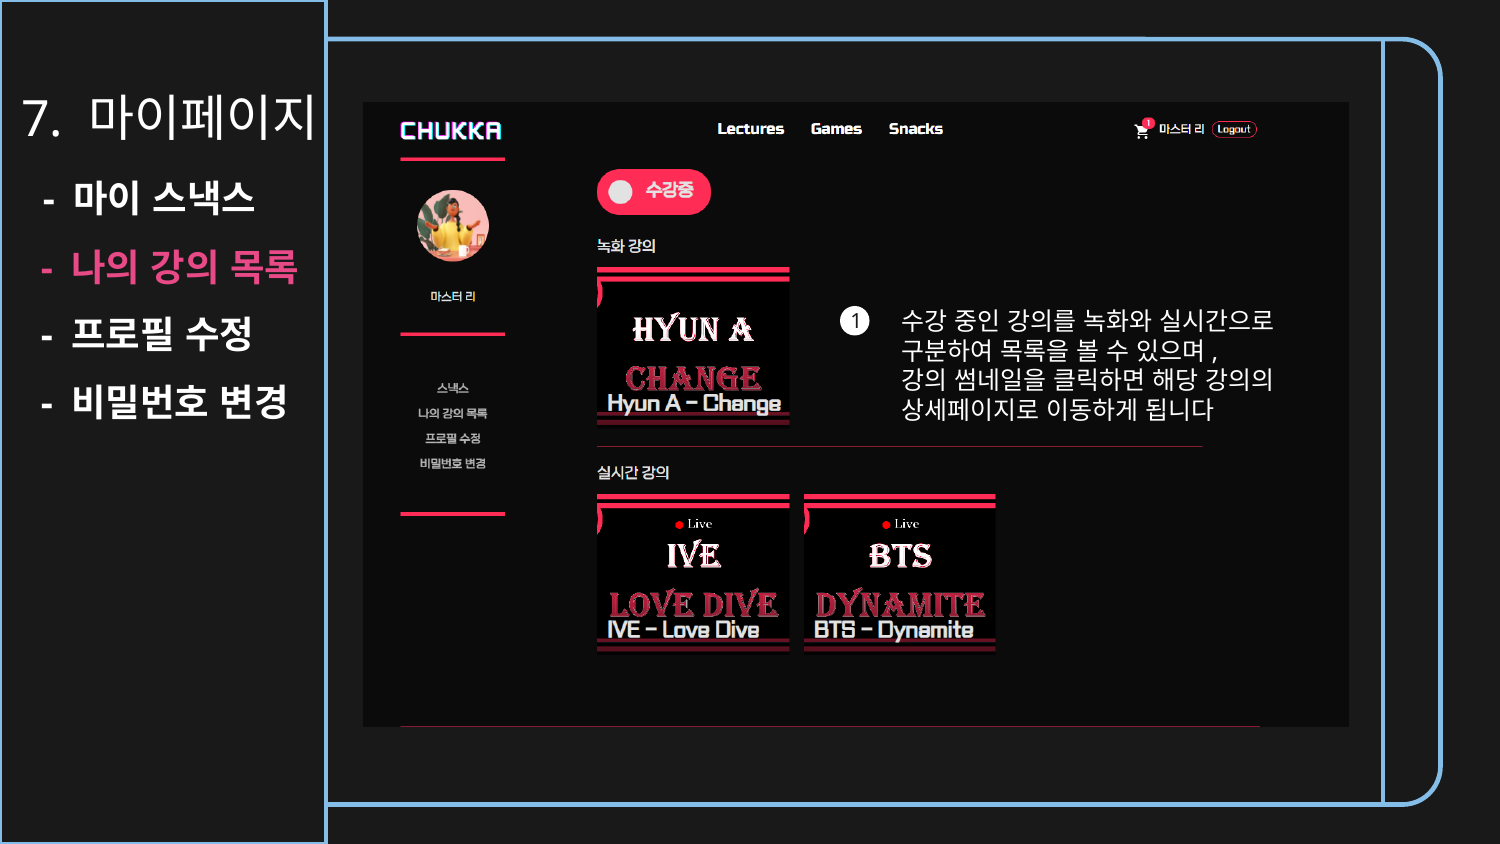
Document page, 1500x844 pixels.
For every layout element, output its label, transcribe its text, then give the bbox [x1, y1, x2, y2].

picture [363, 102, 1350, 727]
text_box [0, 0, 328, 844]
text_box 7. 마이페이지 - 마이 스낵스 - 나의 강의 목록 - 프로필 수정 - 비밀번호 변경 [6, 48, 334, 432]
